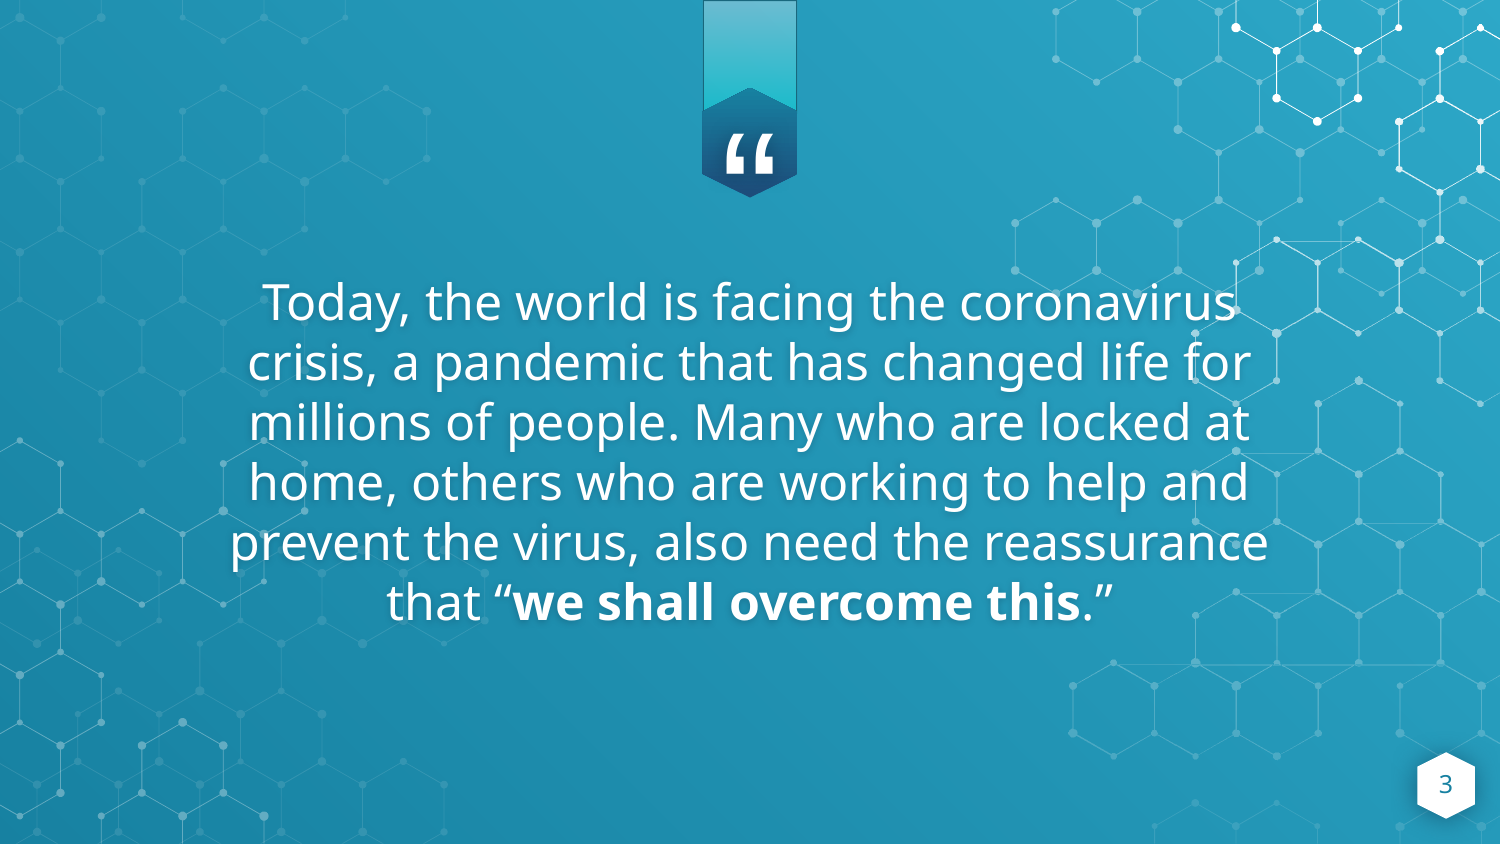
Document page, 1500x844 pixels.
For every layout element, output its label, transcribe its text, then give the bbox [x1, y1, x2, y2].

list Today, the world is facing the coronavirus crisis, a pandemic that has changed life for millions of people. Many who are locked at home, others who are working to help and prevent the virus, also need the reassurance that “we shall overcome this.” [195, 270, 1304, 770]
slide_number 3 [1417, 752, 1475, 819]
